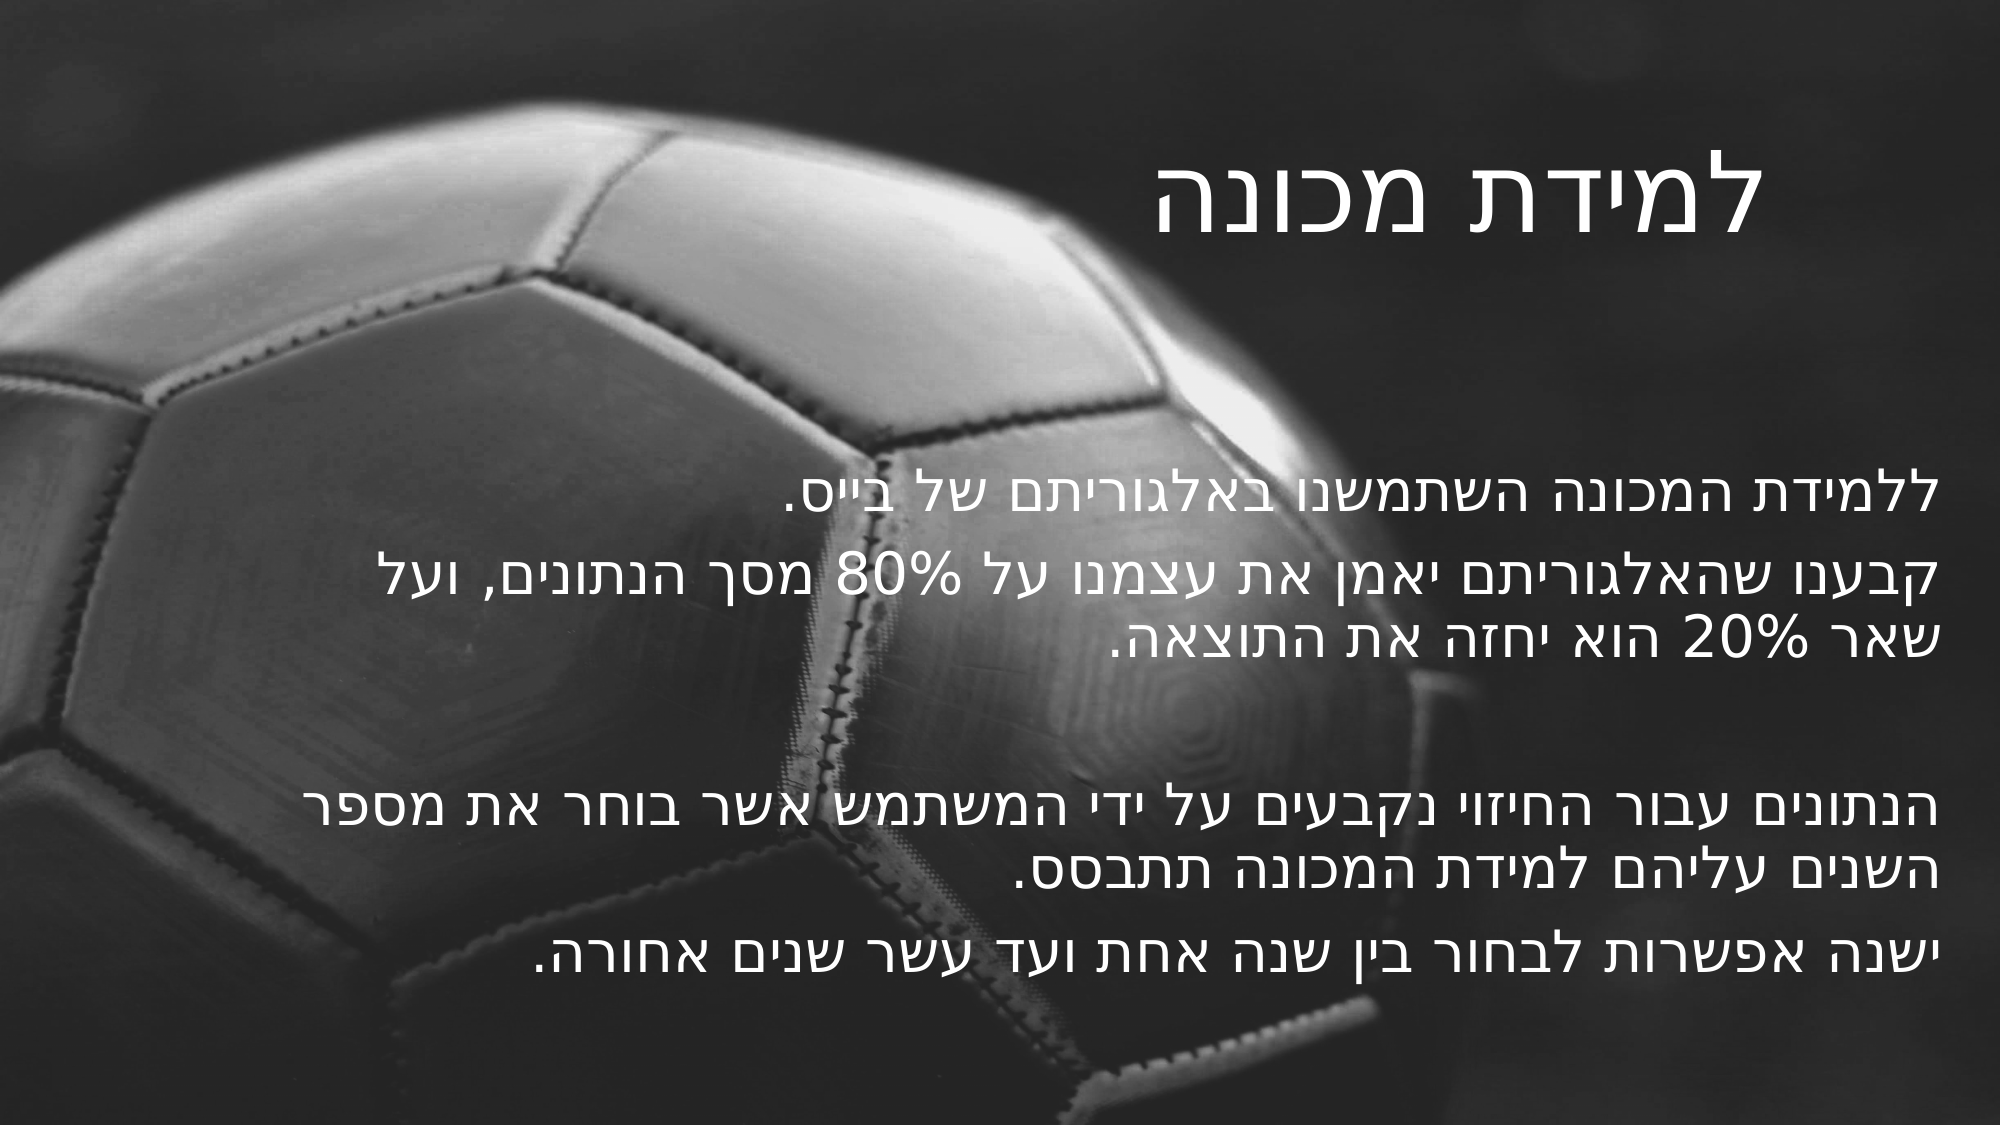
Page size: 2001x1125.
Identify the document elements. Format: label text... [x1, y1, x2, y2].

list ללמידת המכונה השתמשנו באלגוריתם של בייס. קבענו שהאלגוריתם יאמן את עצמנו על 80% מסך הנתונים, ועל שאר 20% הוא יחזה את התוצאה. הנתונים עבור החיזוי נקבעים על ידי המשתמש אשר בוחר את מספר השנים עליהם למידת המכונה תתבסס. ישנה אפשרות לבחור בין שנה אחת ועד עשר שנים אחורה. [232, 453, 1958, 1125]
title למידת מכונה [597, 87, 2000, 305]
